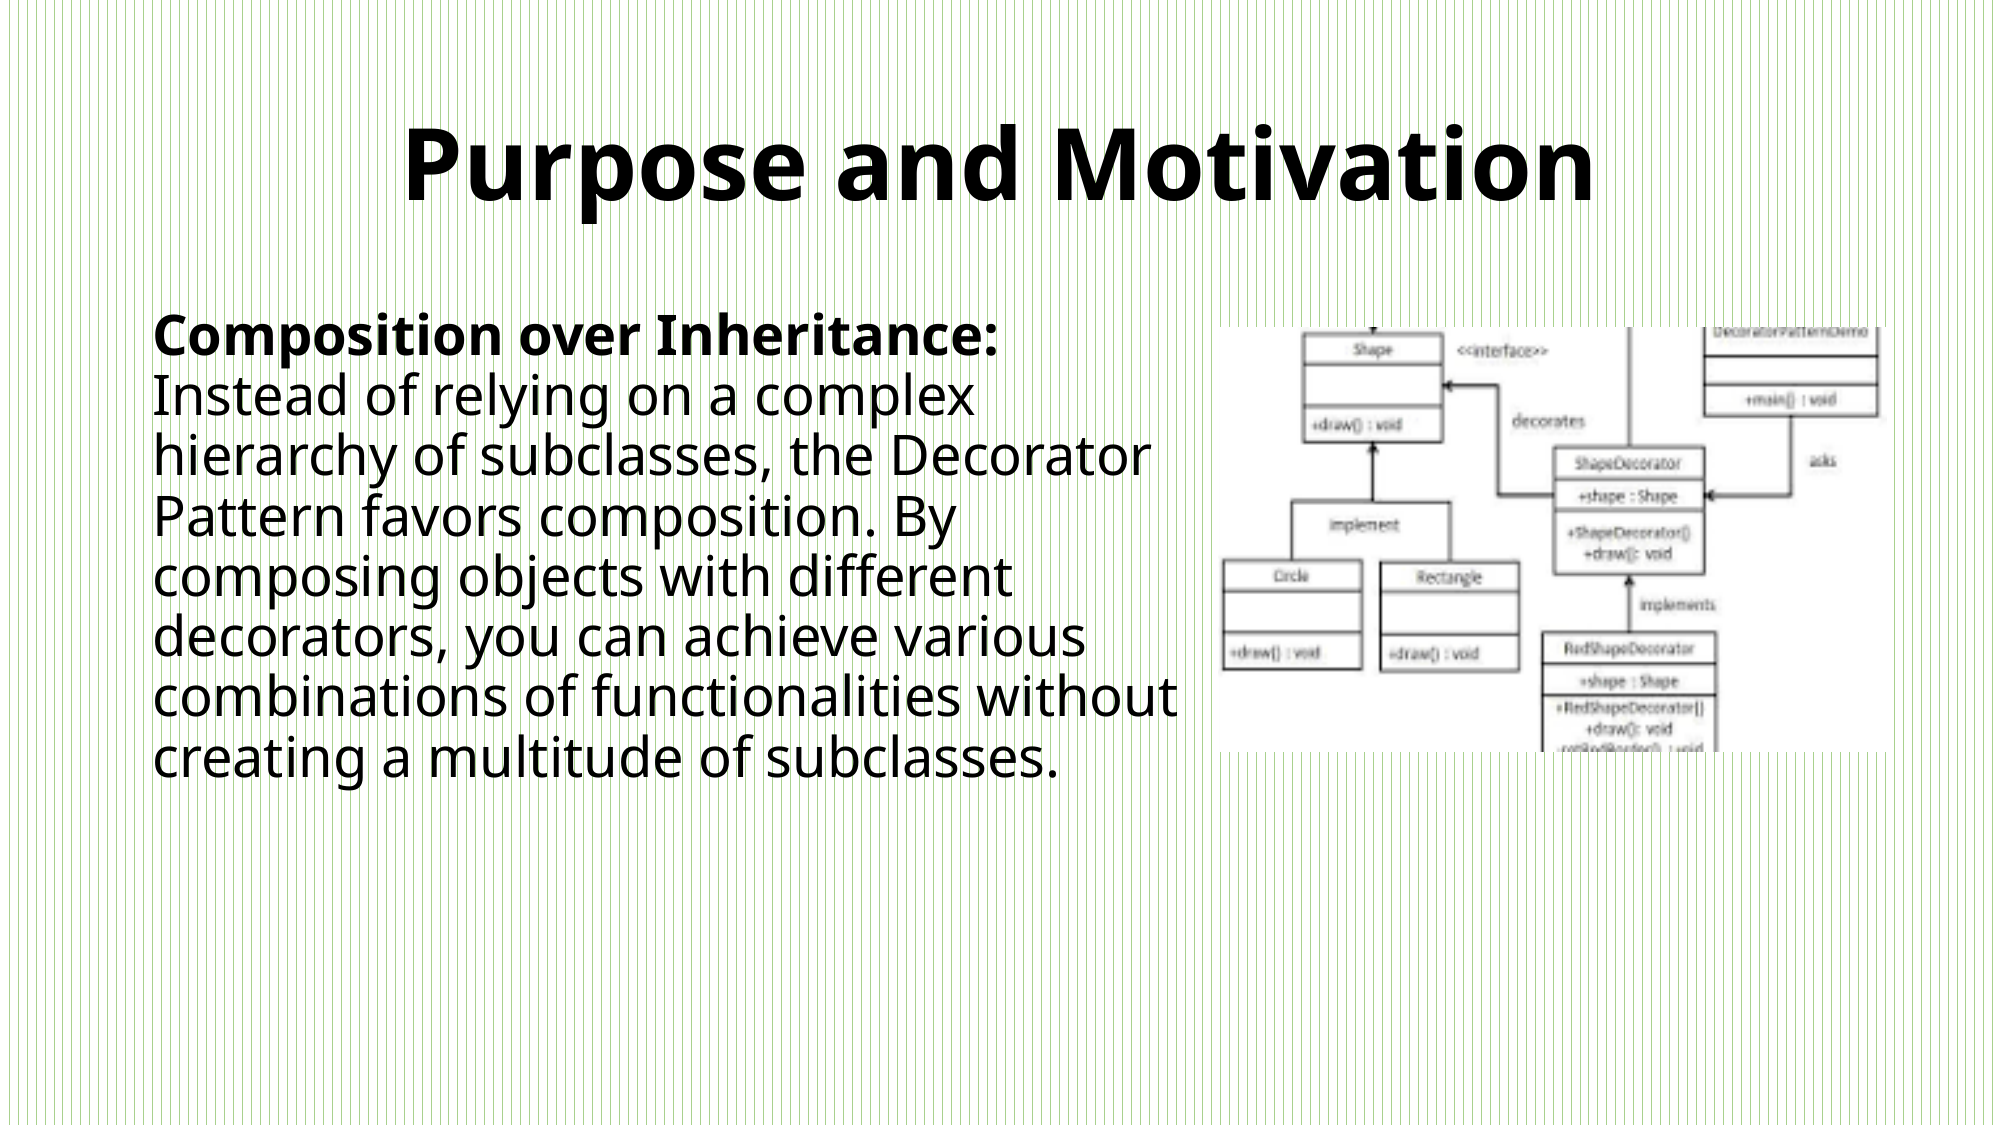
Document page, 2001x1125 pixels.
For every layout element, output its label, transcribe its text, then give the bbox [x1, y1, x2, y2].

list Composition over Inheritance: Instead of relying on a complex hierarchy of subclasses, the Decorator Pattern favors composition. By composing objects with different decorators, you can achieve various combinations of functionalities without creating a multitude of subclasses. [137, 299, 1219, 842]
picture [1218, 327, 1887, 753]
title Purpose and Motivation [137, 59, 1863, 278]
